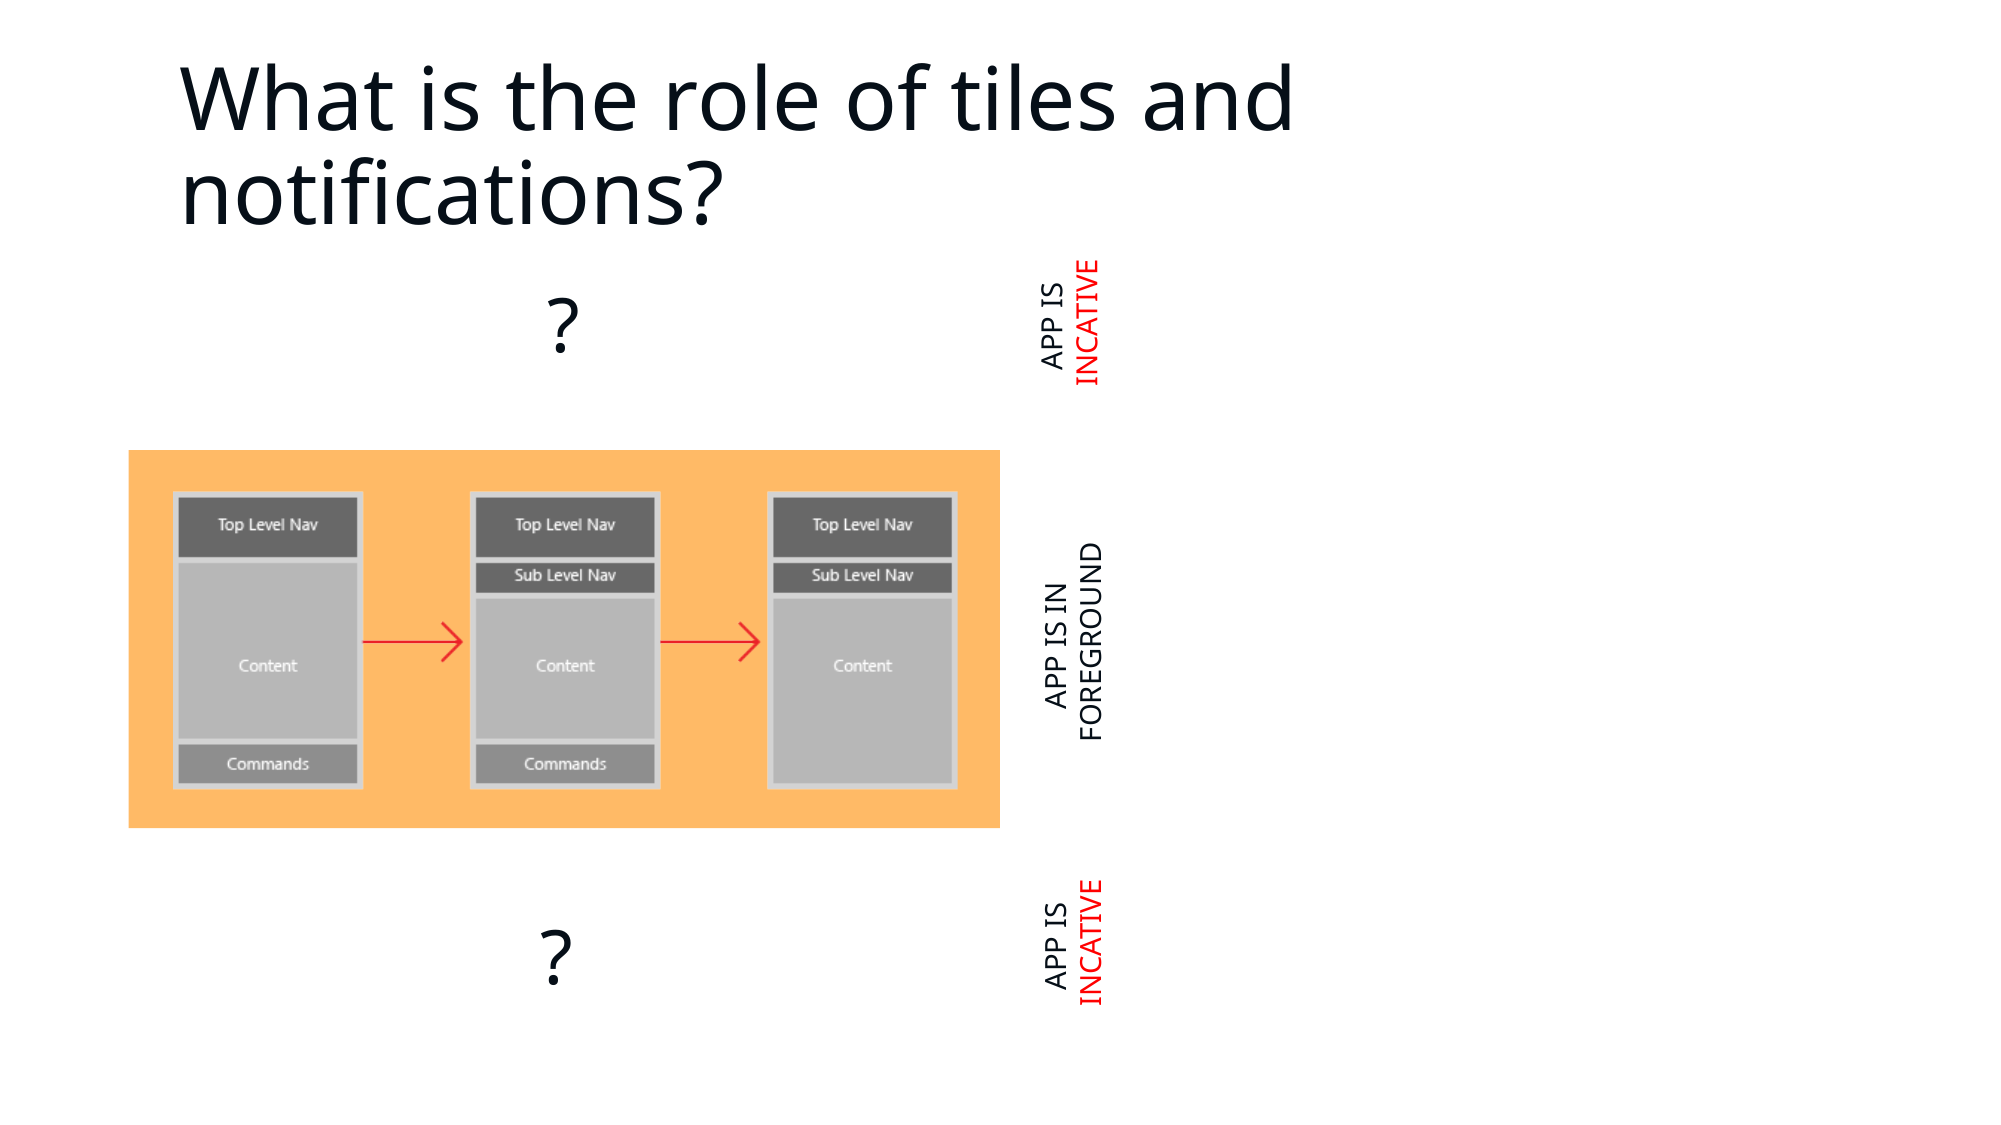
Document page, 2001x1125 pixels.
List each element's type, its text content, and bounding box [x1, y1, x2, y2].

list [173, 479, 524, 805]
title What is the role of tiles and notifications? [173, 90, 1863, 209]
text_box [524, 246, 1116, 1019]
text_box [127, 449, 524, 829]
